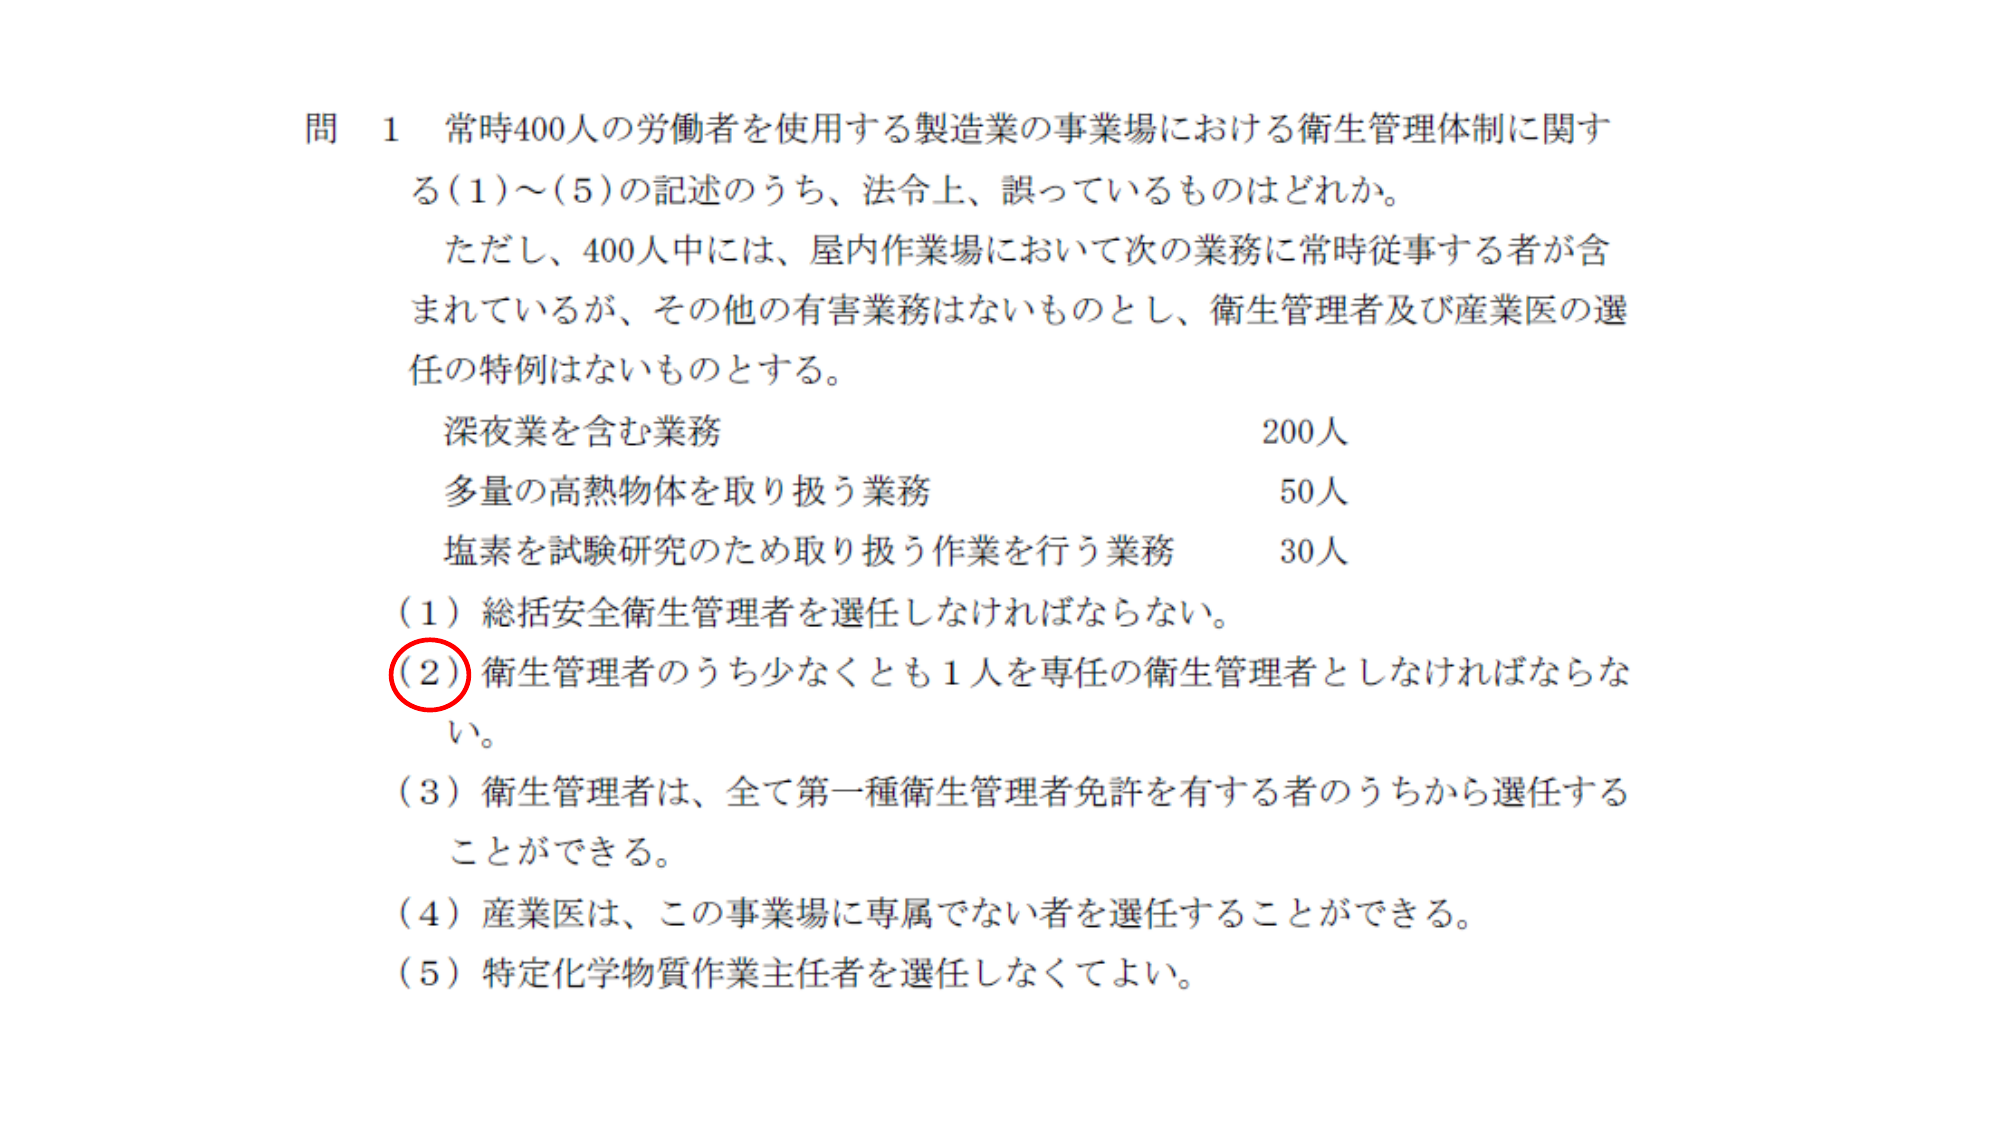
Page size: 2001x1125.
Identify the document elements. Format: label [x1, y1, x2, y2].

picture [292, 96, 1659, 1002]
